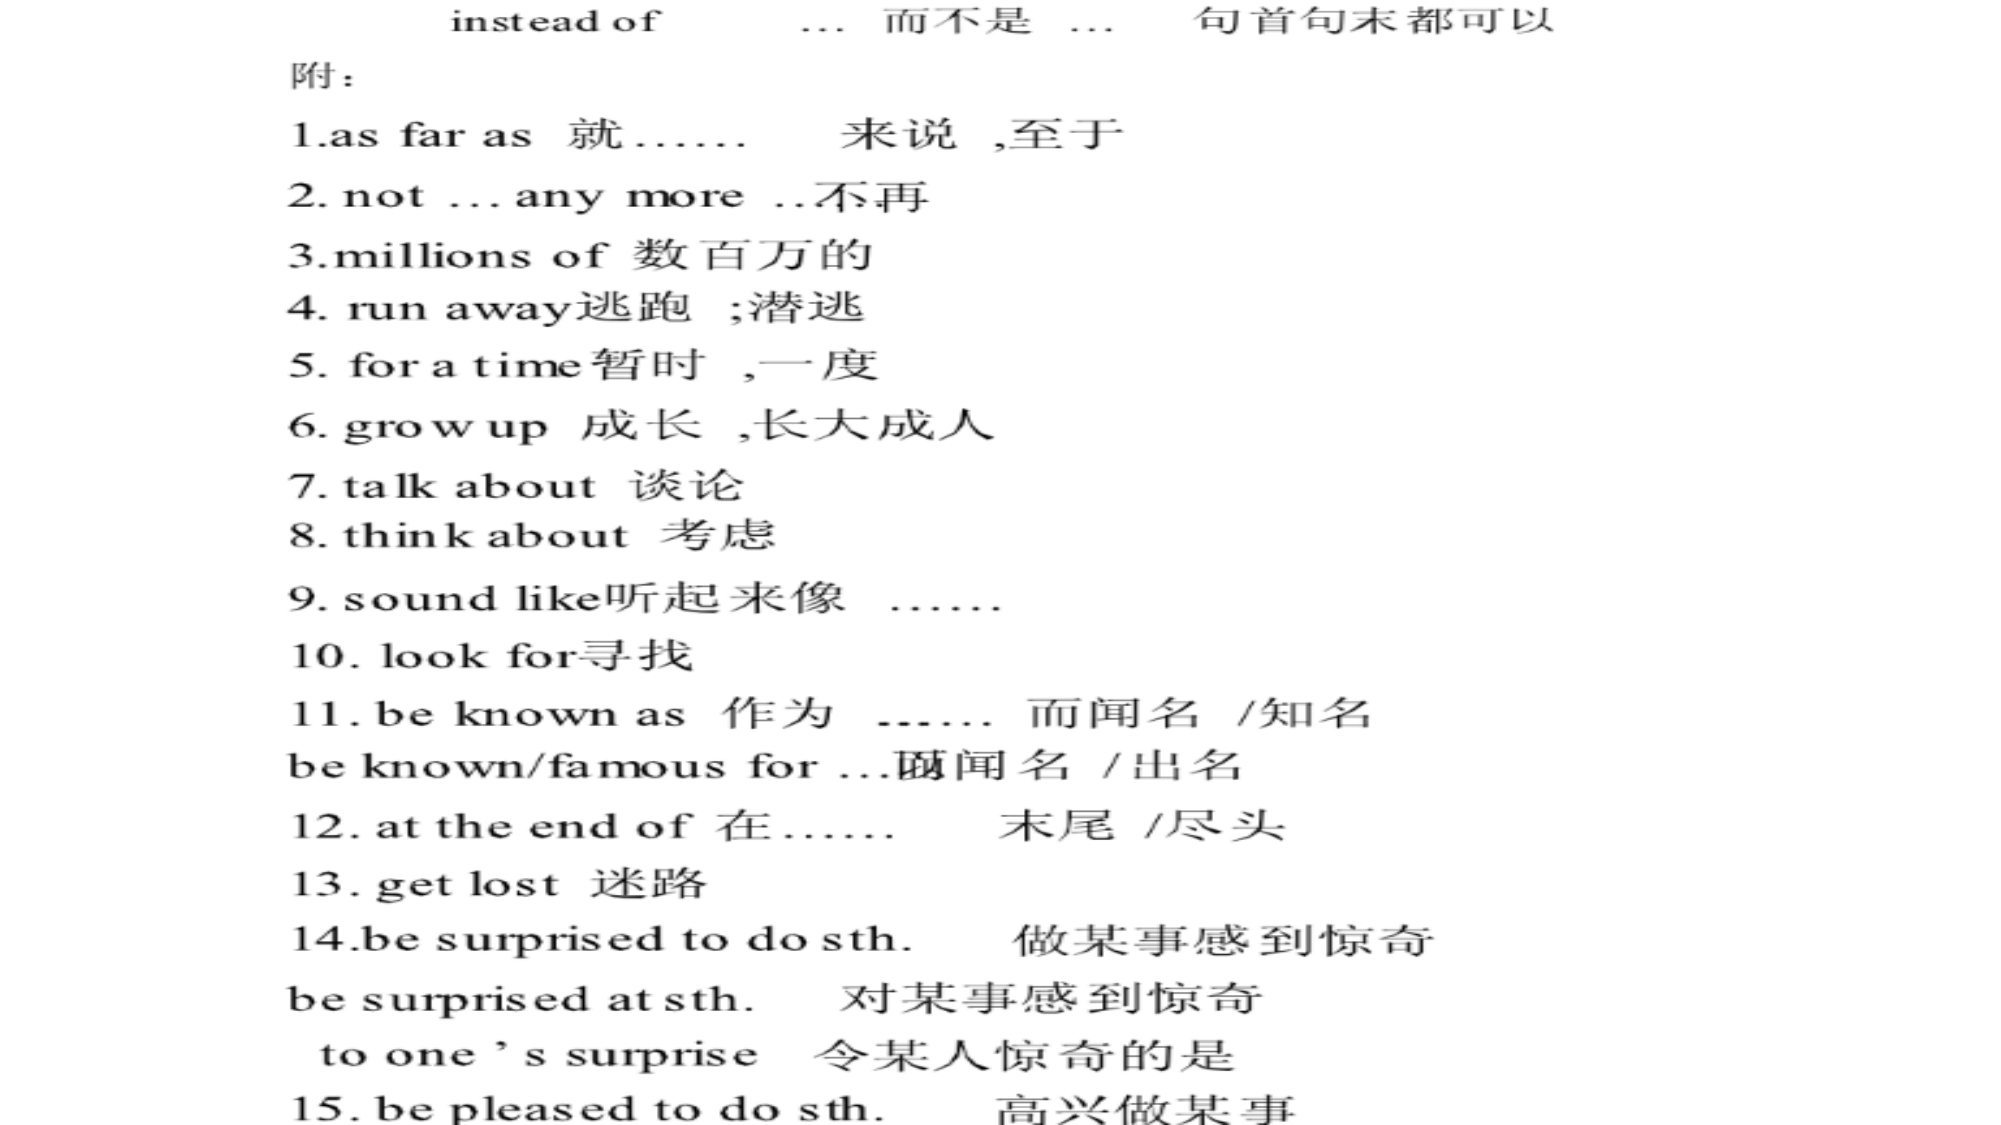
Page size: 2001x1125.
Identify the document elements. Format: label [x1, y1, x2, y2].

picture [190, 0, 1705, 1125]
